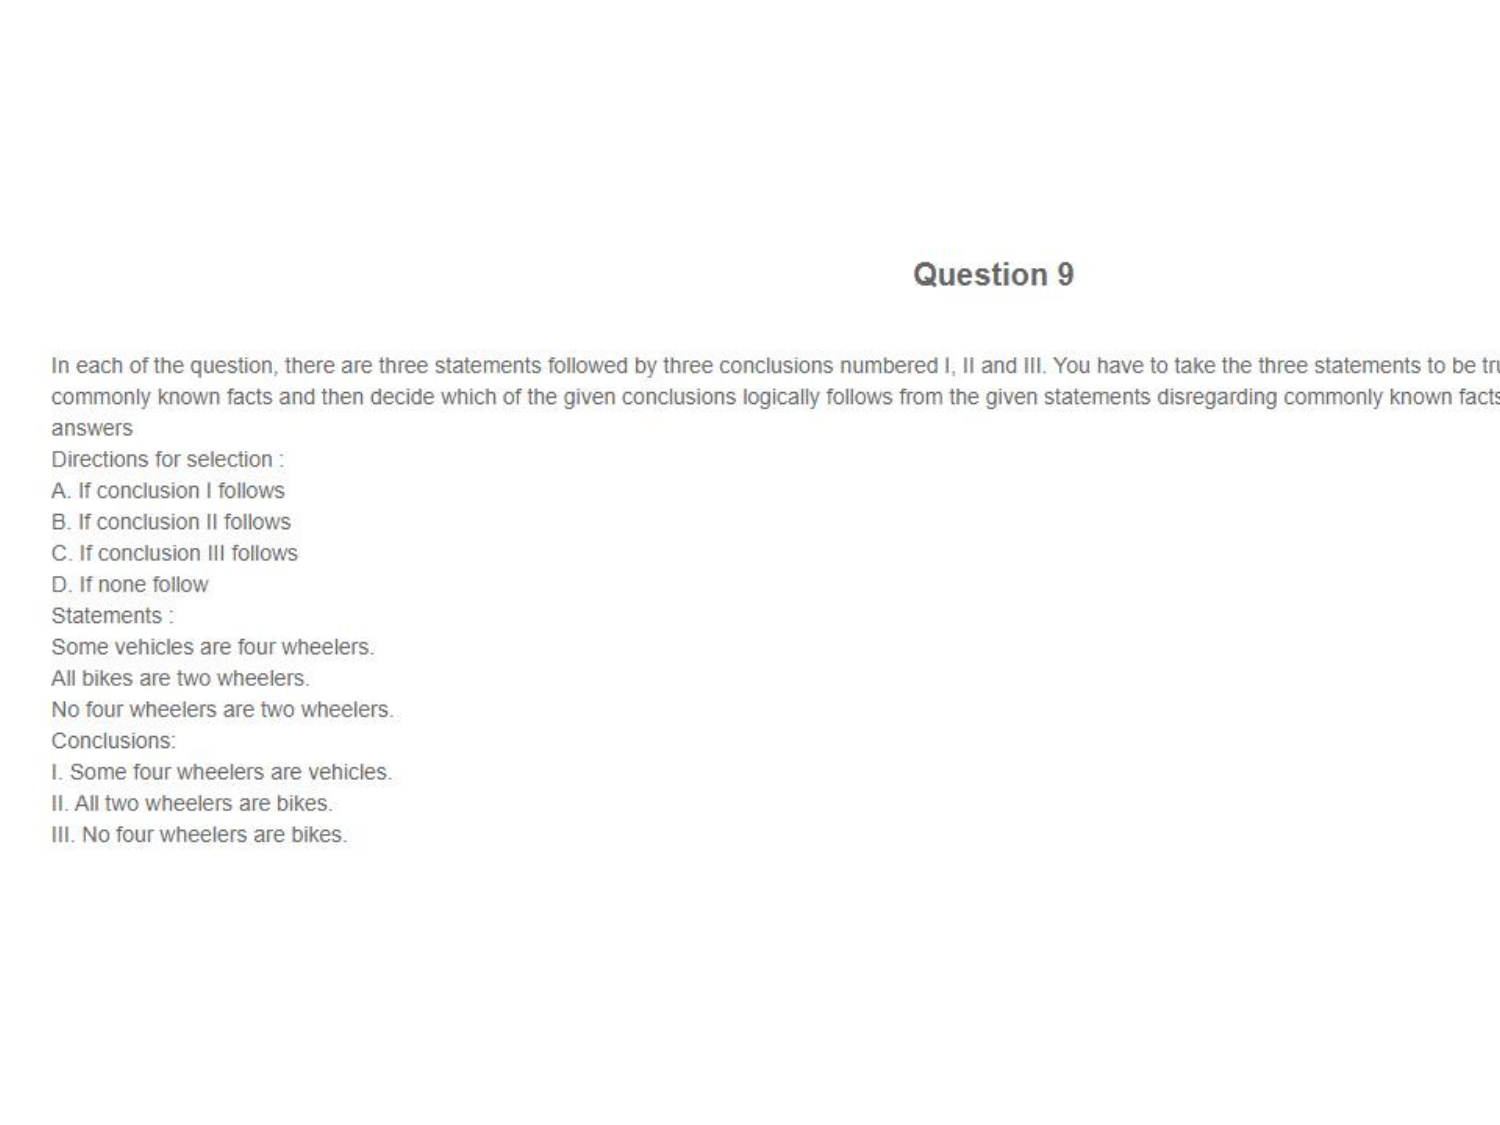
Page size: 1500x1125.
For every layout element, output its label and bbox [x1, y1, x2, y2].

picture [0, 241, 1500, 883]
